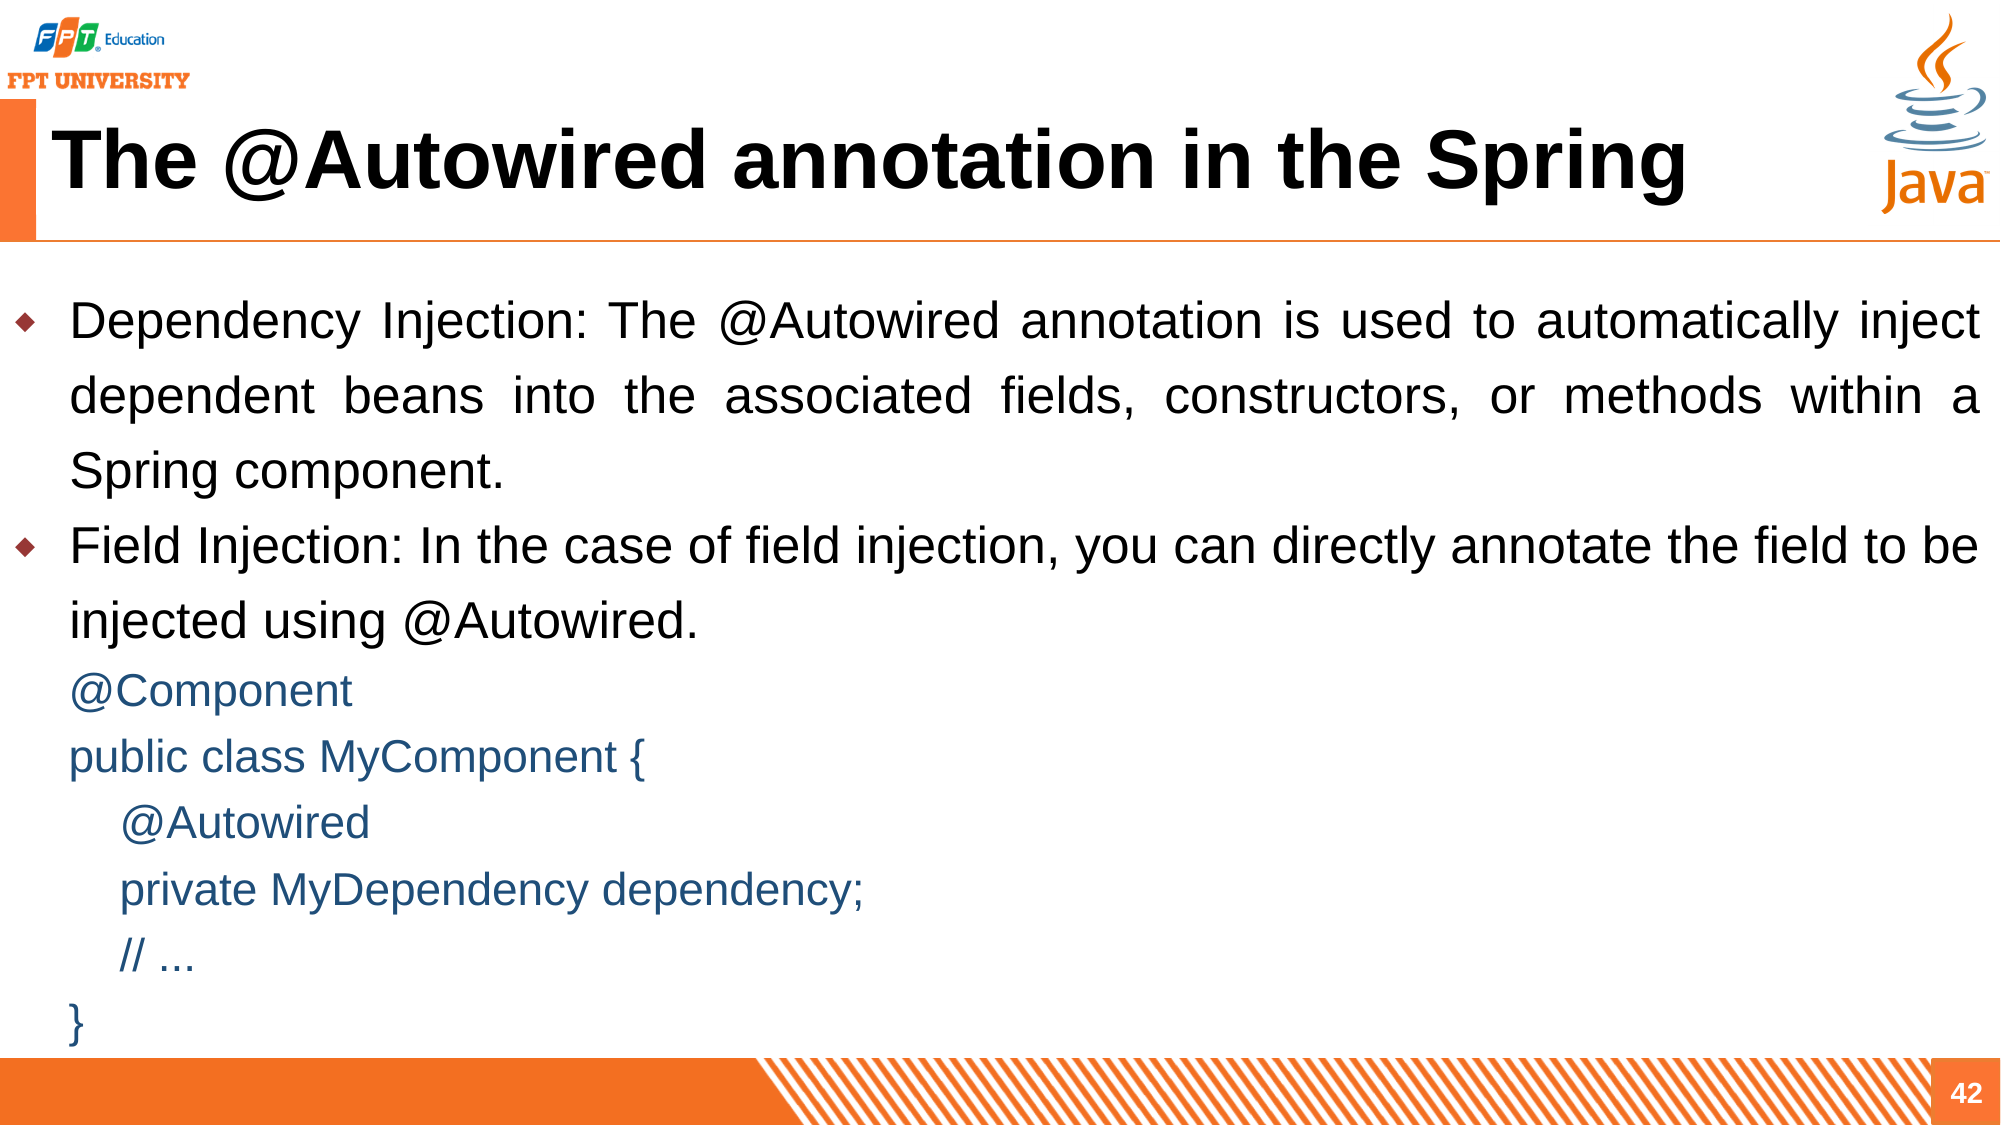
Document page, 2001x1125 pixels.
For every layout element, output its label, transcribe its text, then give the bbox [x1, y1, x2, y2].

title The @Autowired annotation in the Spring [36, 108, 1869, 215]
list Dependency Injection: The @Autowired annotation is used to automatically inject dependent beans into the associated fields, constructors, or methods within a Spring component. Field Injection: In the case of field injection, you can directly annotate the field to be injected using @Autowired. @Component public class MyComponent { @Autowired private MyDependency dependency; // ... } [0, 266, 2000, 1057]
picture [0, 2, 197, 99]
picture [0, 1058, 1934, 1125]
picture [1868, 4, 2000, 226]
slide_number 42 [1933, 1059, 2000, 1124]
